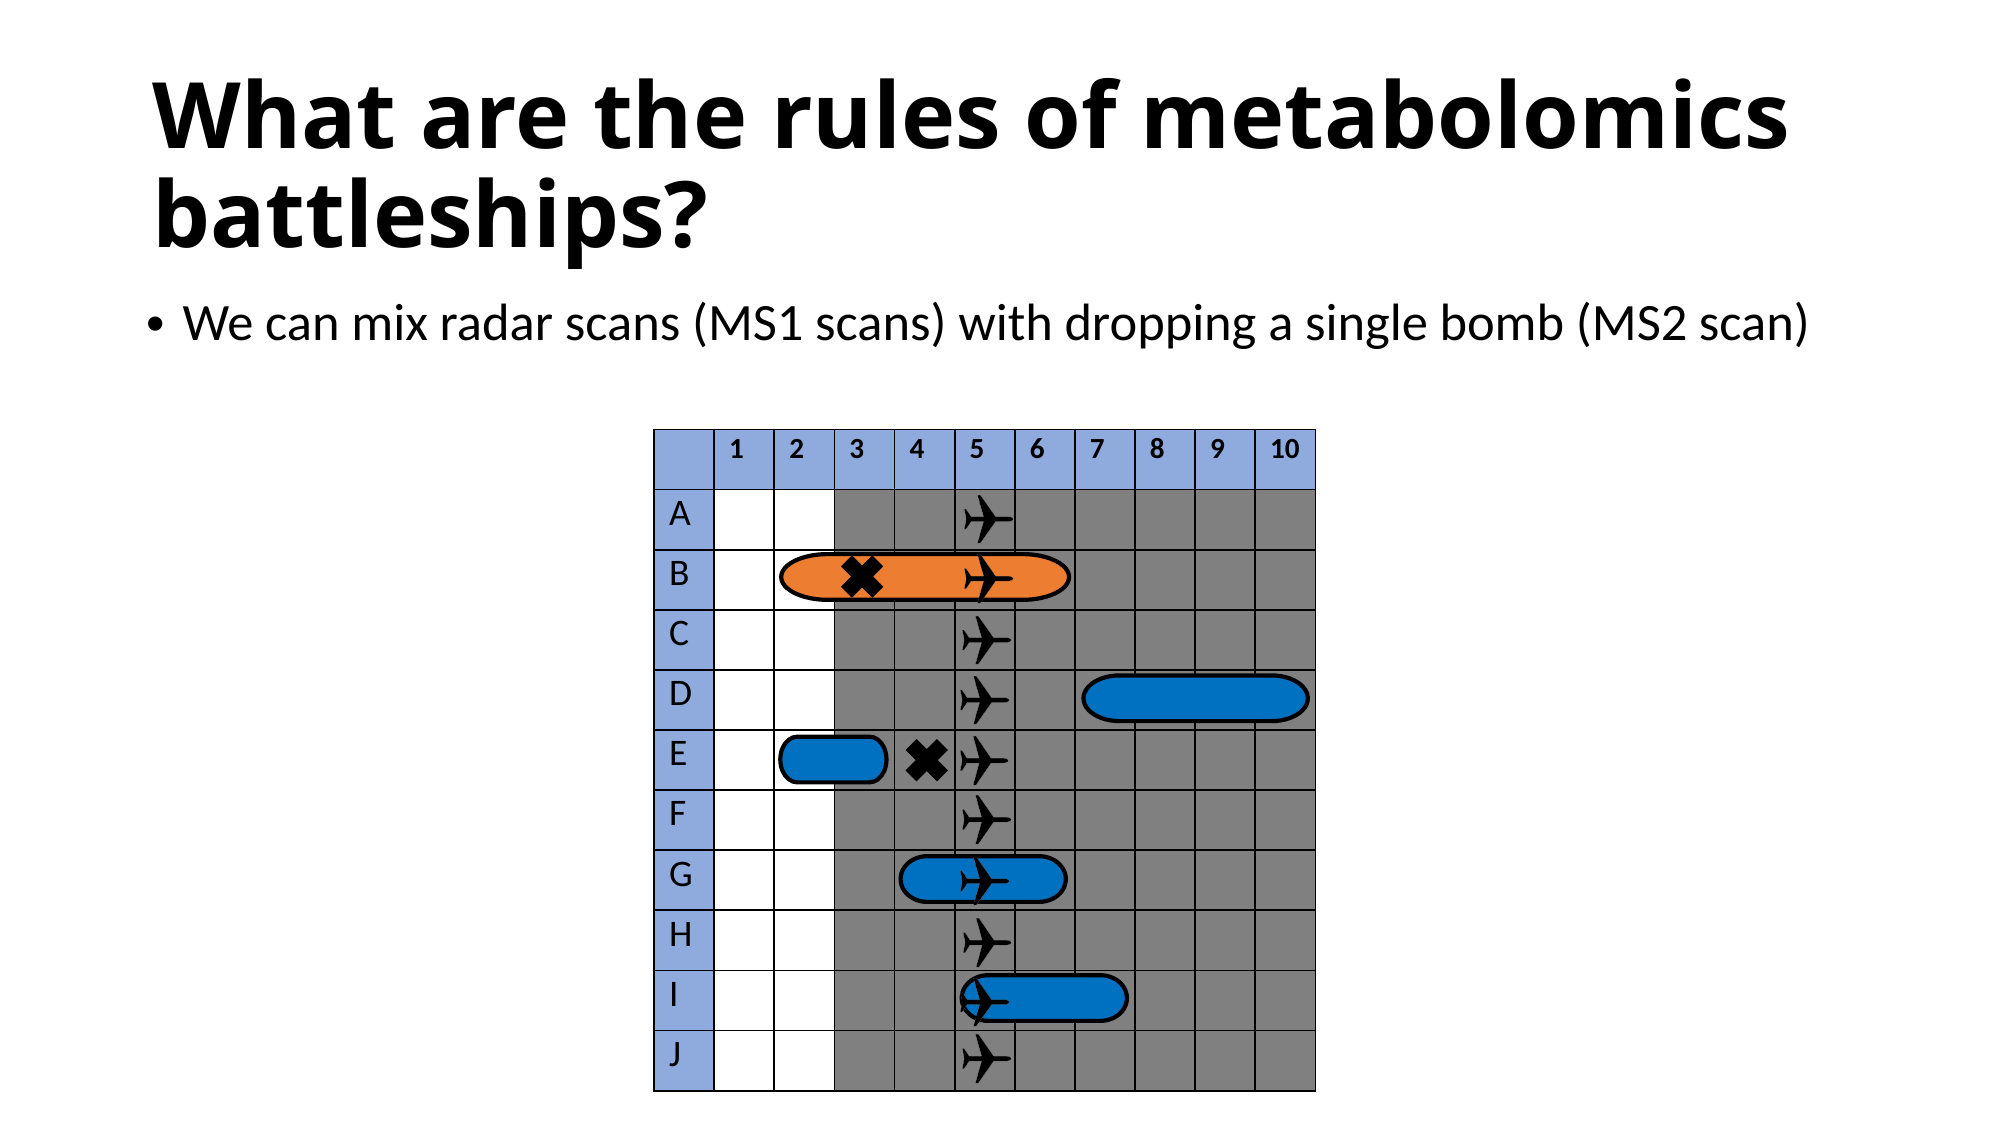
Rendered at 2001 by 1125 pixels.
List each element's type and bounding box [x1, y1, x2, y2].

table_cell [895, 611, 954, 669]
table_cell [775, 911, 834, 970]
table_cell [1196, 791, 1254, 849]
table_cell [1076, 791, 1134, 849]
table_header [775, 430, 834, 489]
table_cell [835, 911, 894, 970]
table_cell [1256, 490, 1315, 549]
table_cell [1256, 851, 1315, 909]
table_cell [1076, 490, 1134, 549]
table_cell [715, 1031, 773, 1090]
table_cell [1076, 1031, 1134, 1090]
table_cell [1256, 551, 1315, 609]
table_cell [835, 611, 894, 669]
table_cell [895, 851, 954, 909]
table_cell [655, 971, 713, 1030]
table_cell [895, 911, 954, 970]
table_cell [1256, 791, 1315, 849]
table_cell [655, 551, 713, 609]
table_cell [1256, 971, 1315, 1030]
table_cell [655, 611, 713, 669]
table_cell [1256, 1031, 1315, 1090]
table_cell [1016, 671, 1074, 729]
table_cell [775, 671, 834, 729]
table_cell [1016, 551, 1074, 609]
table_cell [1196, 911, 1254, 970]
table_cell [655, 1031, 713, 1090]
table_cell [1016, 851, 1074, 909]
table_header [1196, 430, 1254, 489]
table_cell [835, 851, 894, 909]
table_cell [1076, 851, 1134, 909]
table_cell [895, 971, 954, 1030]
table_cell [1136, 490, 1194, 549]
table_cell [895, 601, 954, 609]
table_cell [835, 791, 894, 849]
table_cell [1196, 851, 1254, 909]
table_cell [956, 490, 1014, 549]
table_cell [1196, 731, 1254, 789]
table_cell [1256, 611, 1315, 669]
table_cell [715, 671, 773, 729]
table_cell [655, 851, 713, 909]
table_cell [1196, 1031, 1254, 1090]
table_cell [775, 551, 834, 609]
table_cell [895, 791, 954, 849]
table_cell [1196, 551, 1254, 609]
table_cell [1196, 490, 1254, 549]
table_cell [835, 731, 894, 789]
table_cell [655, 731, 713, 789]
title [137, 59, 1863, 278]
table_cell [1136, 611, 1194, 669]
table_header [1136, 430, 1194, 489]
table_cell [835, 1031, 894, 1090]
table_cell [775, 490, 834, 549]
table_cell [1256, 911, 1315, 970]
table_header [956, 430, 1014, 489]
table_cell [775, 731, 834, 789]
table_cell [655, 490, 713, 549]
table_cell [715, 551, 773, 609]
text_box [131, 294, 1929, 396]
table_cell [1256, 671, 1315, 729]
table_header [655, 430, 713, 489]
table_cell [1136, 791, 1194, 849]
table_cell [895, 671, 954, 729]
table_cell [835, 671, 894, 729]
table_cell [895, 731, 954, 789]
text_box [780, 493, 1128, 1085]
table_cell [835, 490, 894, 549]
table_cell [1016, 490, 1074, 549]
table_cell [1196, 723, 1254, 729]
table_cell [1196, 611, 1254, 669]
table_cell [655, 671, 713, 729]
table_header [715, 430, 773, 489]
table_cell [835, 971, 894, 1030]
table_cell [1136, 731, 1194, 789]
table_header [1076, 430, 1134, 489]
table_cell [1016, 1031, 1074, 1090]
table_cell [715, 611, 773, 669]
table_cell [1076, 611, 1134, 669]
table_cell [1076, 671, 1134, 729]
table_cell [1136, 723, 1194, 729]
table_header [1256, 430, 1315, 489]
table_cell [775, 971, 834, 1030]
text_box [1082, 674, 1309, 723]
table_cell [715, 911, 773, 970]
text_box [779, 735, 888, 784]
table_header [1016, 430, 1074, 489]
table_cell [715, 851, 773, 909]
table_header [895, 430, 954, 489]
table_cell [1196, 971, 1254, 1030]
table_cell [1016, 731, 1074, 789]
table_cell [715, 731, 773, 789]
table_cell [1076, 551, 1134, 609]
table_cell [1136, 851, 1194, 909]
table_cell [775, 791, 834, 849]
table_cell [1076, 911, 1134, 970]
table_cell [1136, 911, 1194, 970]
table_cell [1136, 1031, 1194, 1090]
table_cell [715, 490, 773, 549]
table_cell [775, 611, 834, 669]
table_cell [1076, 731, 1134, 789]
table_cell [835, 601, 894, 609]
table_cell [1136, 971, 1194, 1030]
table_cell [655, 791, 713, 849]
table_cell [1016, 911, 1074, 970]
table_cell [775, 1031, 834, 1090]
table_cell [655, 911, 713, 970]
table_cell [715, 971, 773, 1030]
table_cell [895, 1031, 954, 1090]
table_cell [1016, 1022, 1074, 1030]
table_cell [1136, 551, 1194, 609]
table_cell [1016, 791, 1074, 849]
table_cell [715, 791, 773, 849]
text_box [905, 739, 948, 782]
table_cell [895, 490, 954, 549]
table_cell [1256, 731, 1315, 789]
table_cell [775, 851, 834, 909]
table_header [835, 430, 894, 489]
table_cell [1016, 611, 1074, 669]
table_cell [1076, 971, 1134, 1030]
table_cell [956, 1031, 1014, 1090]
